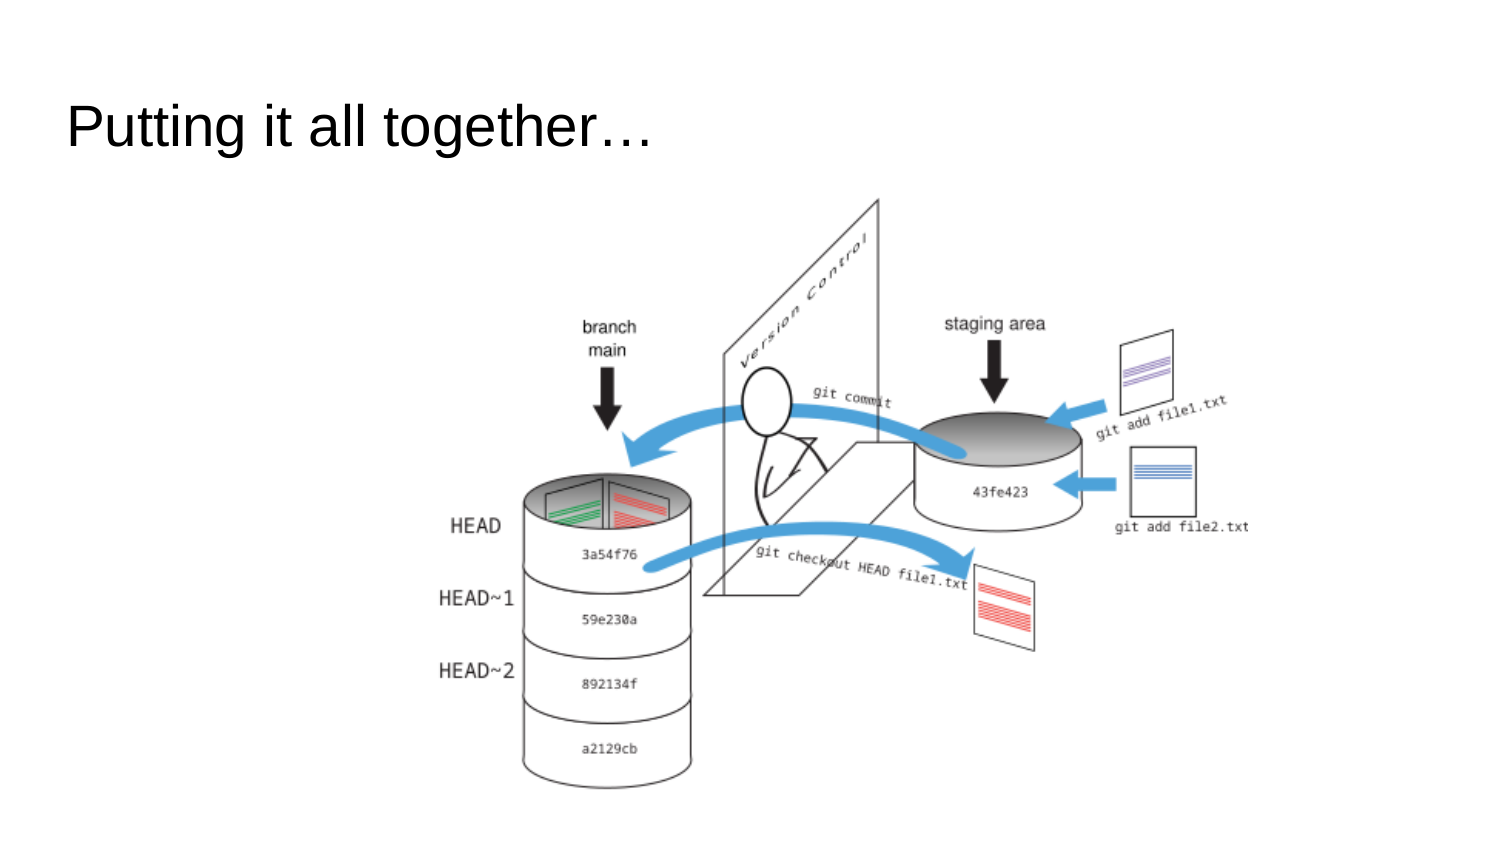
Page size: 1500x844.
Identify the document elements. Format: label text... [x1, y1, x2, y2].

title Putting it all together… [51, 72, 1449, 167]
picture [398, 186, 1248, 814]
